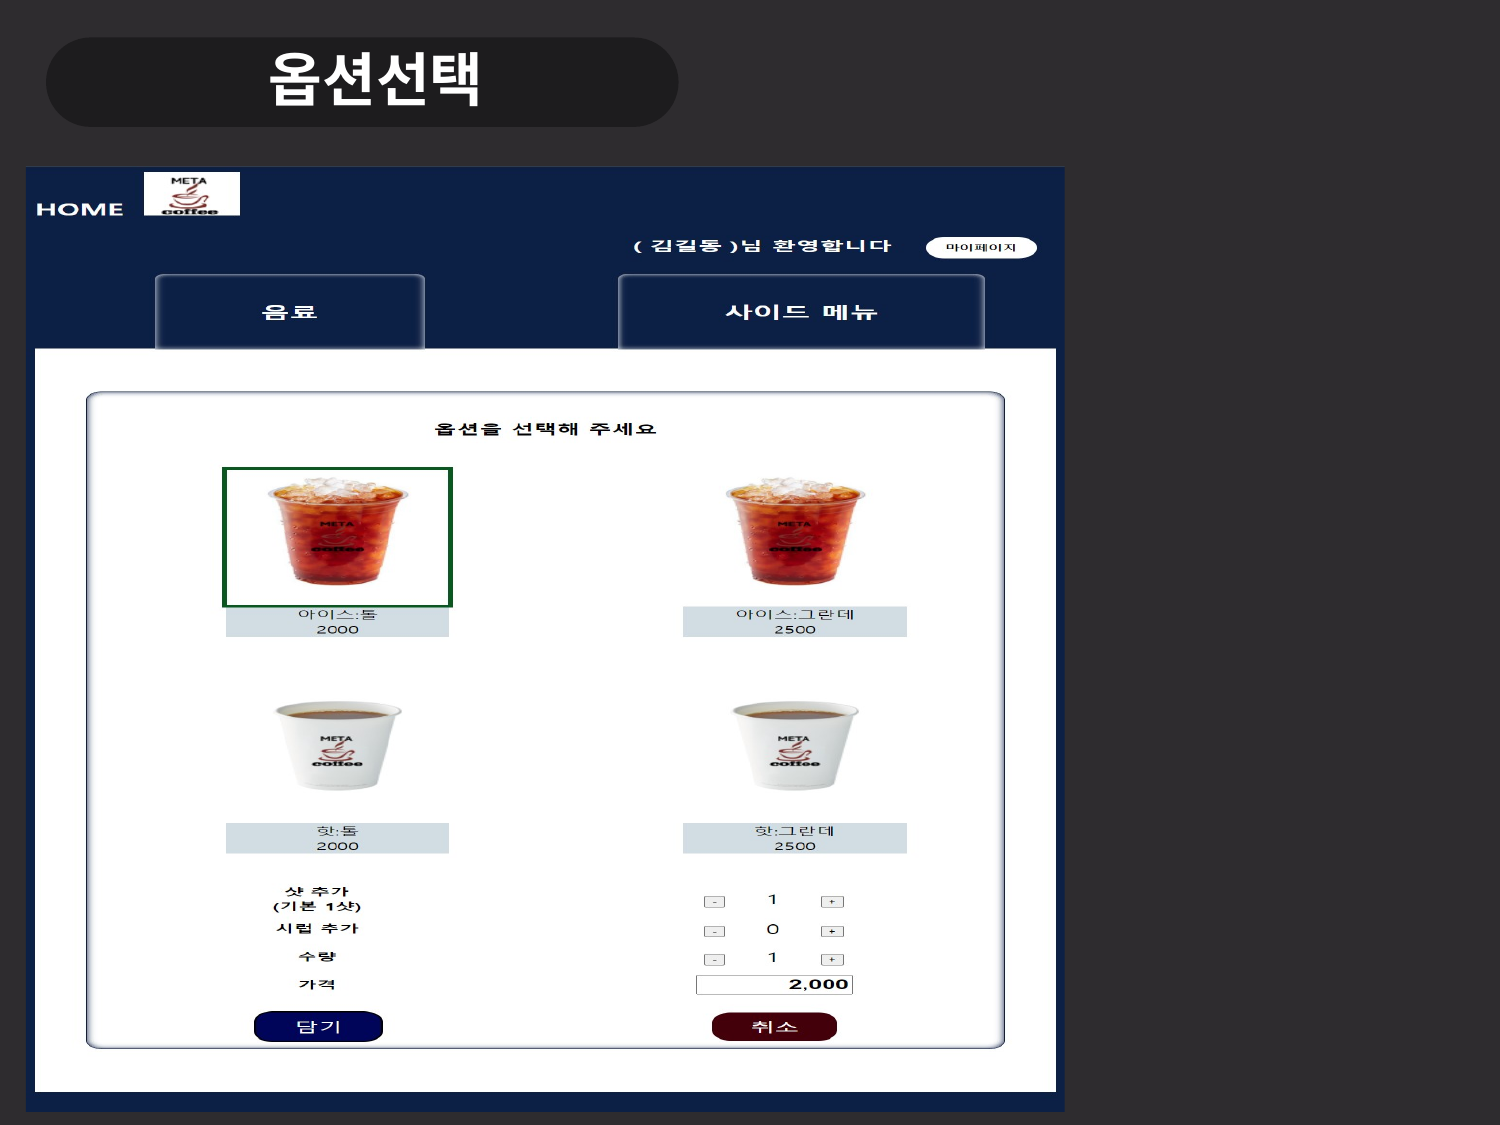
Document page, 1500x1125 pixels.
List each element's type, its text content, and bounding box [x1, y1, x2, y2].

picture [25, 166, 1065, 1112]
text_box 옵션선택 [44, 36, 680, 128]
